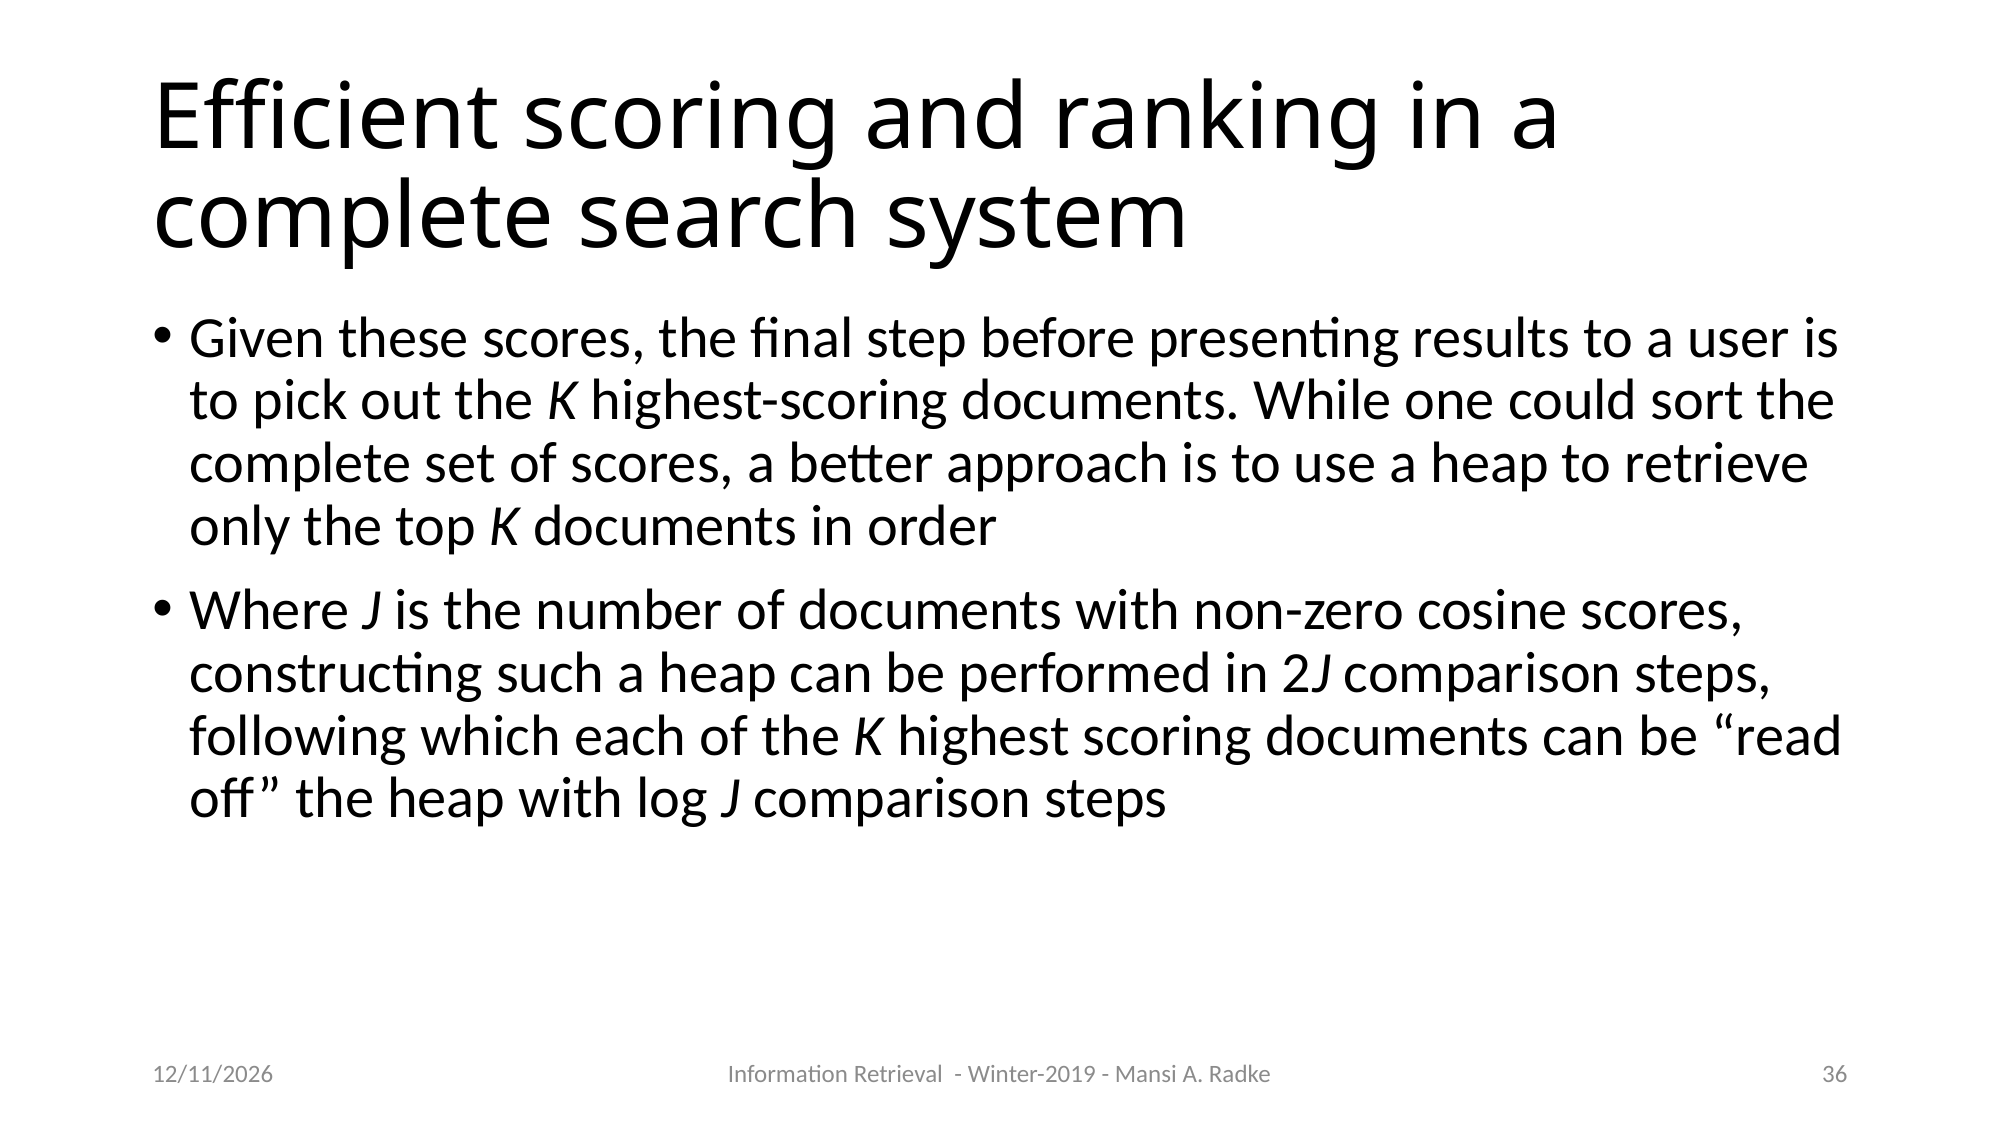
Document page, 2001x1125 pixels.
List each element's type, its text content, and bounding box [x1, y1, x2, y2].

text_box Given these scores, the final step before presenting results to a user is to pick out the K highest-scoring documents. While one could sort the complete set of scores, a better approach is to use a heap to retrieve only the top K documents in order Where J is the number of documents with non-zero cosine scores, constructing such a heap can be performed in 2J comparison steps, following which each of the K highest scoring documents can be “read off” the heap with log J comparison steps [137, 299, 1863, 1014]
text_box 1 [1412, 1042, 1863, 1103]
text_box Efficient scoring and ranking in a complete search system [137, 59, 1863, 278]
text_box 09/10/2019 [137, 1042, 588, 1103]
text_box Information Retrieval - Winter-2019 - Mansi A. Radke [662, 1042, 1338, 1103]
